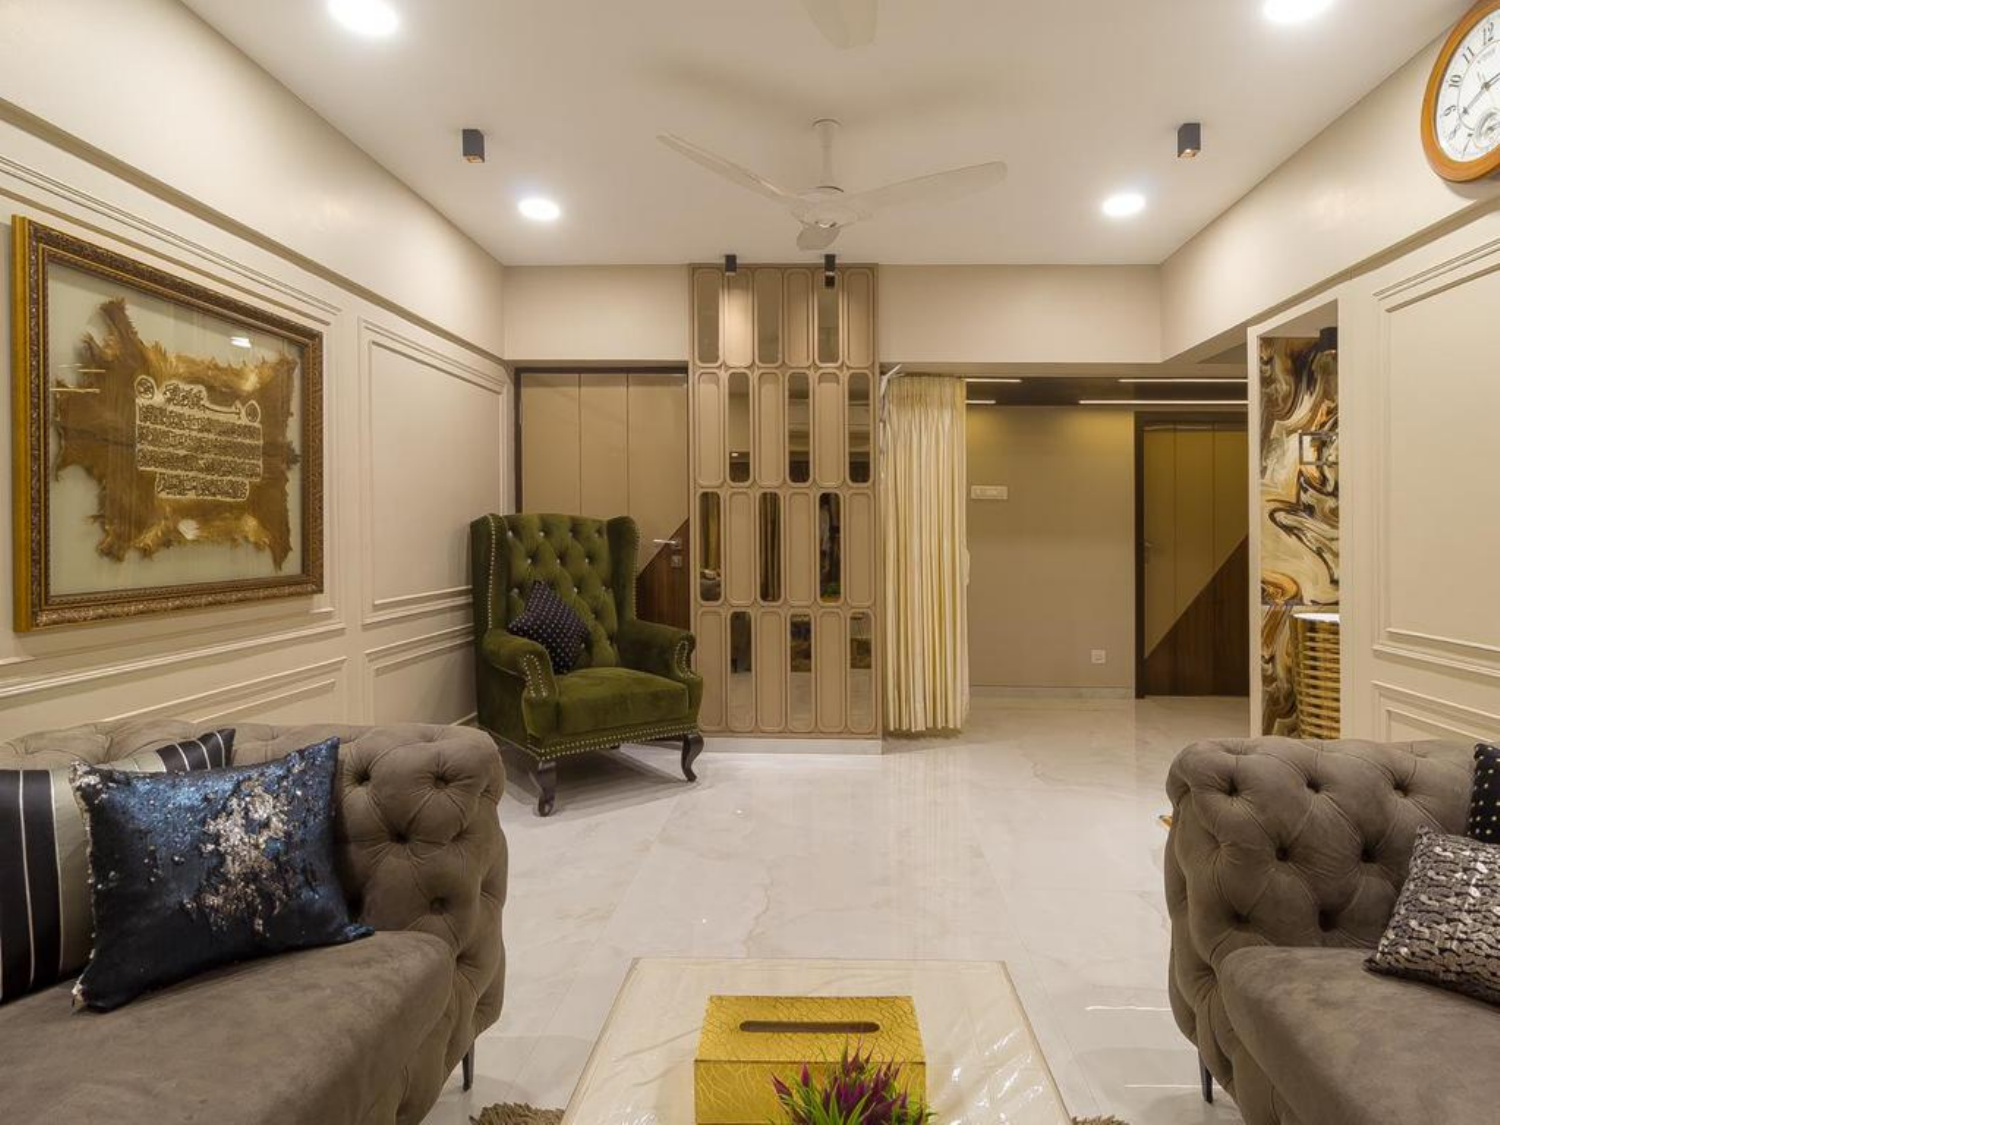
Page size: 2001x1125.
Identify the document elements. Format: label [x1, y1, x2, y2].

picture [0, 0, 1500, 1125]
